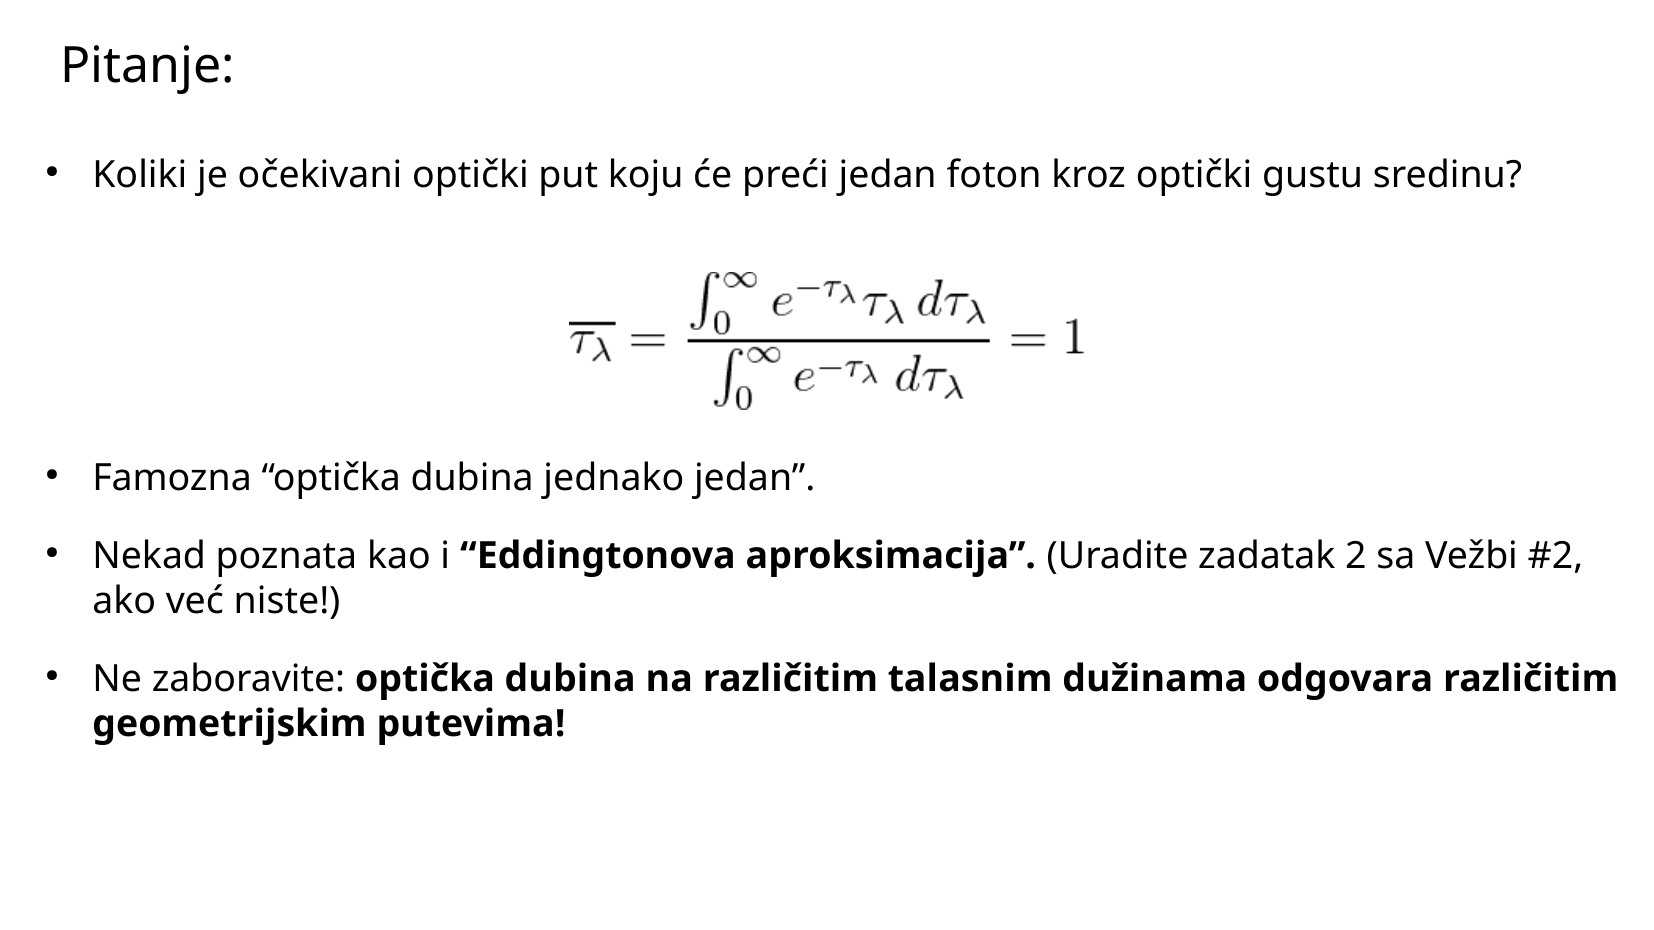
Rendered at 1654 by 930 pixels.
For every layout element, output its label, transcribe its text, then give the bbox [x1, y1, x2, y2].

picture [568, 272, 1084, 411]
title Pitanje: [59, 0, 1648, 141]
list Koliki je očekivani optički put koju će preći jedan foton kroz optički gustu sredinu? Famozna “optička dubina jednako jedan”. Nekad poznata kao i “Eddingtonova aproksimacija”. (Uradite zadatak 2 sa Vežbi #2, ako već niste!) Ne zaboravite: optička dubina na različitim talasnim dužinama odgovara različitim geometrijskim putevima! [45, 149, 1635, 880]
